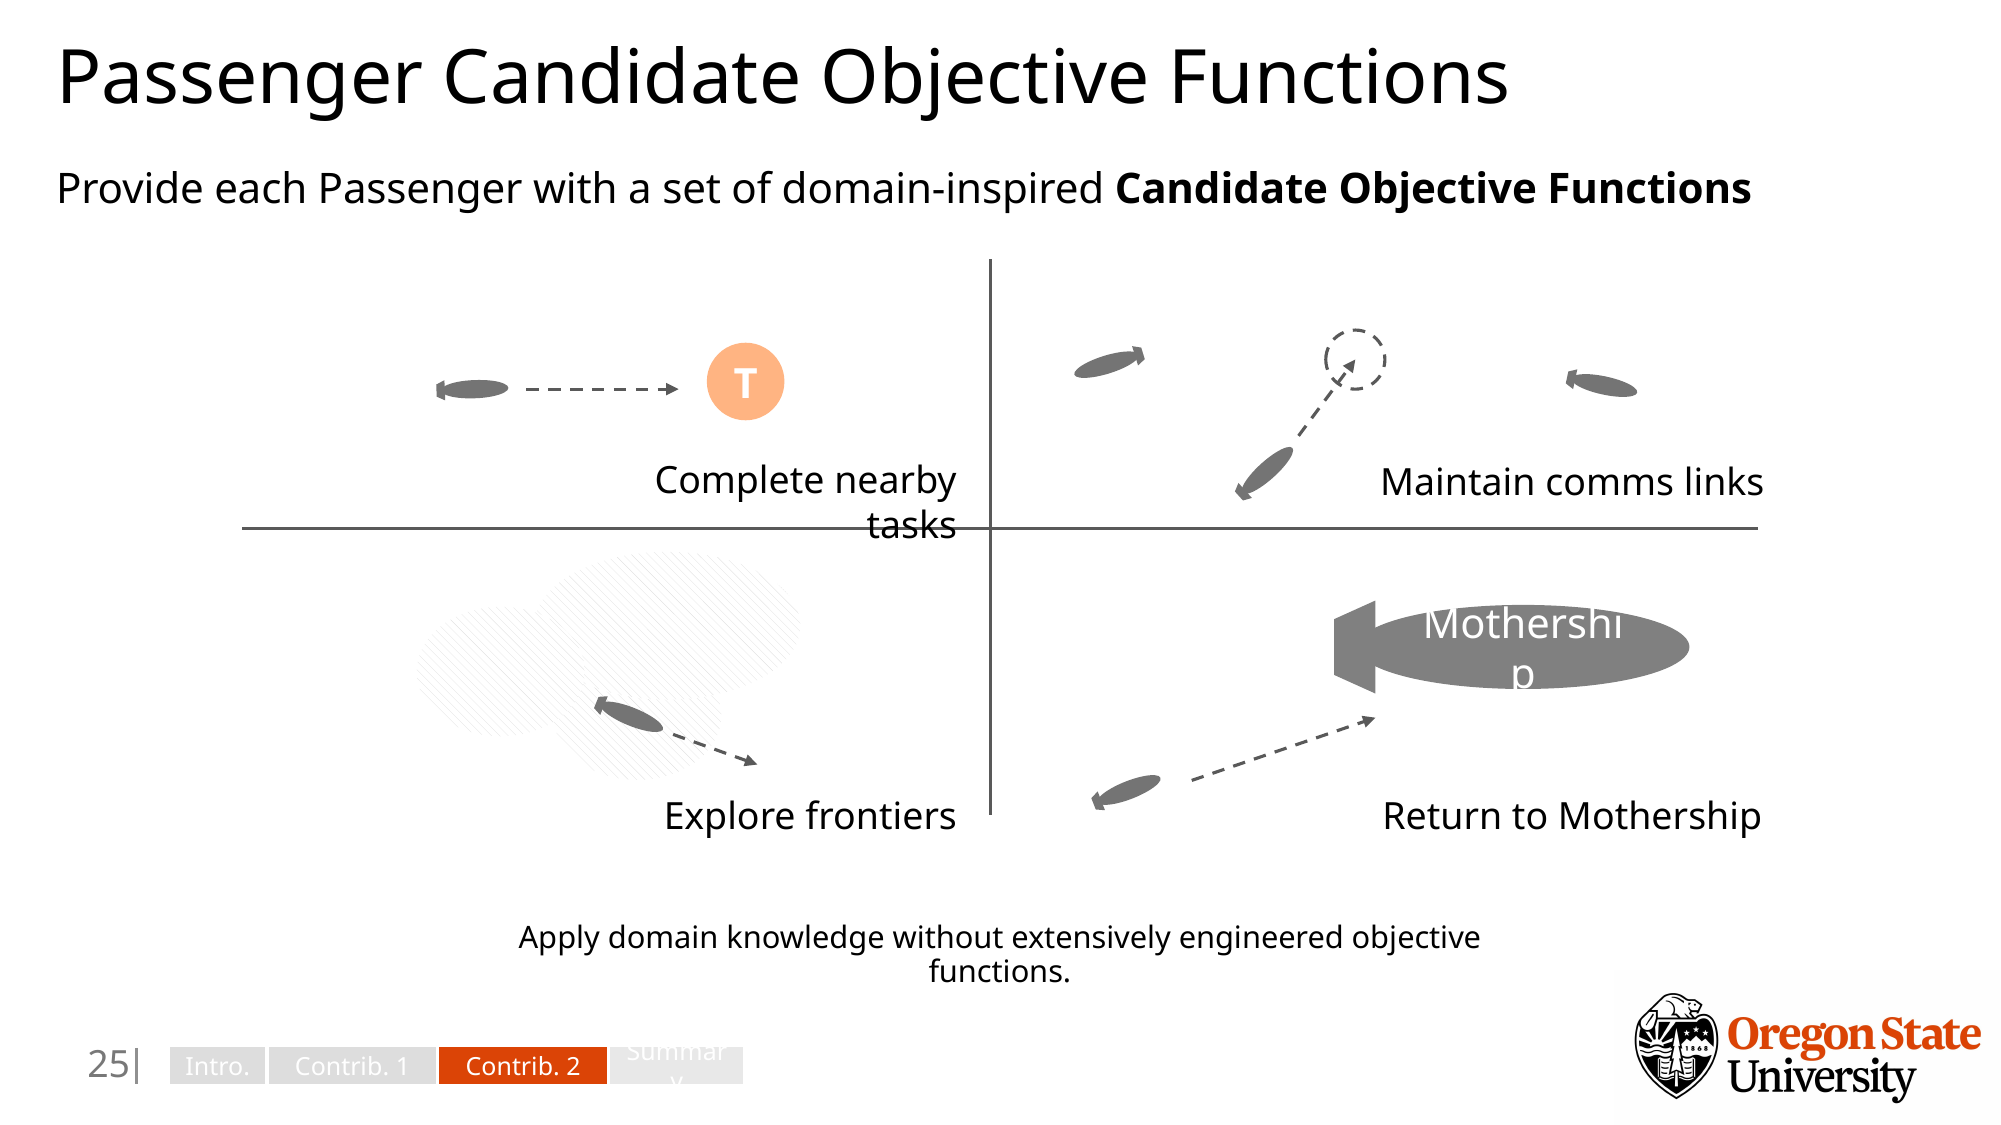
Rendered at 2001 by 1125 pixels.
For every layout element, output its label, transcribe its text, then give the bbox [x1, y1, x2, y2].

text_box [1076, 329, 1780, 512]
slide_number 24 [72, 1035, 523, 1096]
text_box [416, 551, 973, 846]
text_box Apply domain knowledge without extensively engineered objective functions. [489, 914, 1511, 997]
title Passenger Candidate Objective Functions [40, 26, 1976, 133]
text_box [1088, 599, 1778, 846]
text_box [135, 1044, 746, 1086]
list Provide each Passenger with a set of domain-inspired Candidate Objective Functions [40, 159, 1941, 242]
picture [1614, 970, 2000, 1125]
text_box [435, 342, 973, 511]
